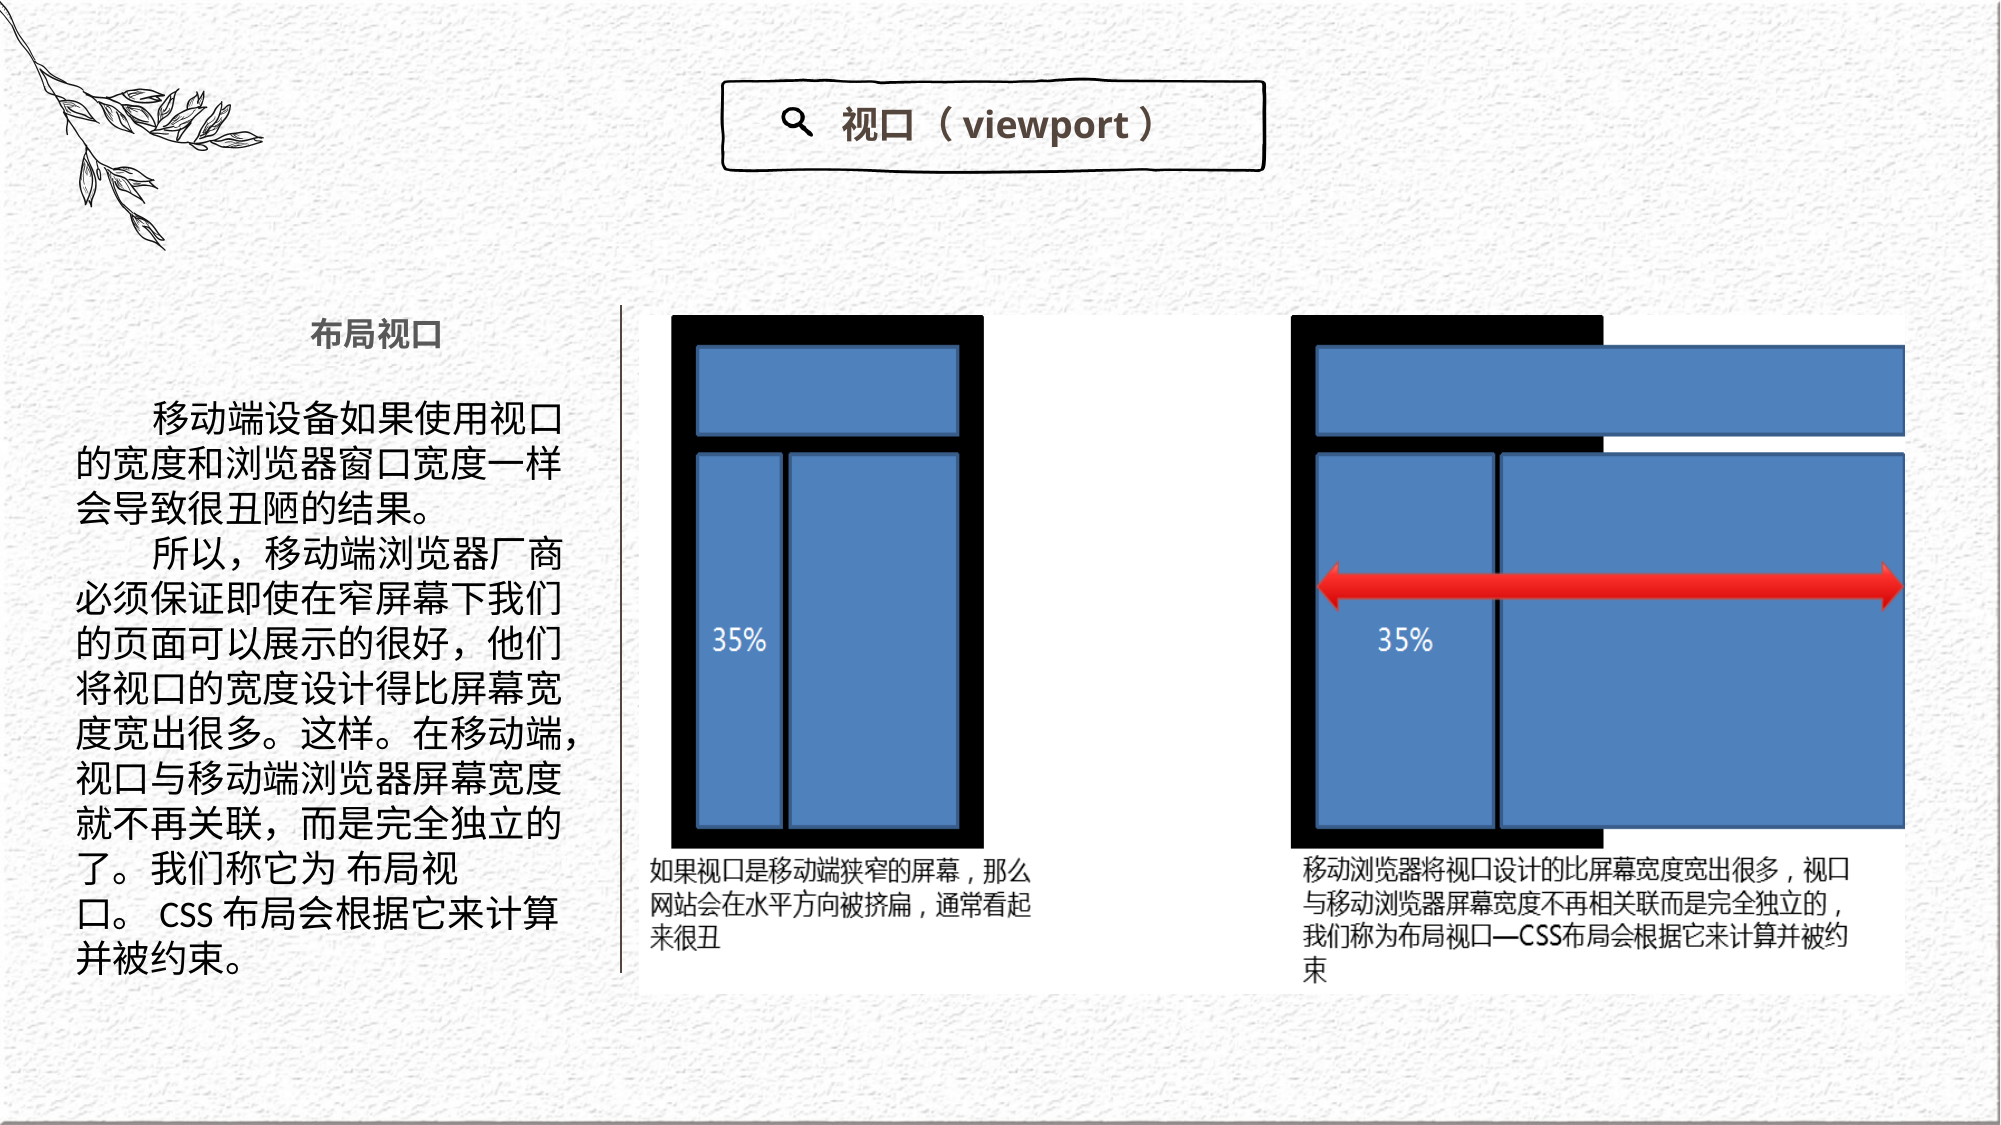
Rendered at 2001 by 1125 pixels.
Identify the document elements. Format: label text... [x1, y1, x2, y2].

text_box 布局视口 [295, 305, 459, 361]
text_box 移动端设备如果使用视口的宽度和浏览器窗口宽度一样会导致很丑陋的结果。 所以，移动端浏览器厂商必须保证即使在窄屏幕下我们的页面可以展示的很好，他们将视口的宽度设计得比屏幕宽度宽出很多。这样。在移动端，视口与移动端浏览器屏幕宽度就不再关联，而是完全独立的了。我们称它为 布局视口。CSS布局会根据它来计算并被约束。 [60, 387, 602, 988]
picture [0, 0, 2001, 1125]
